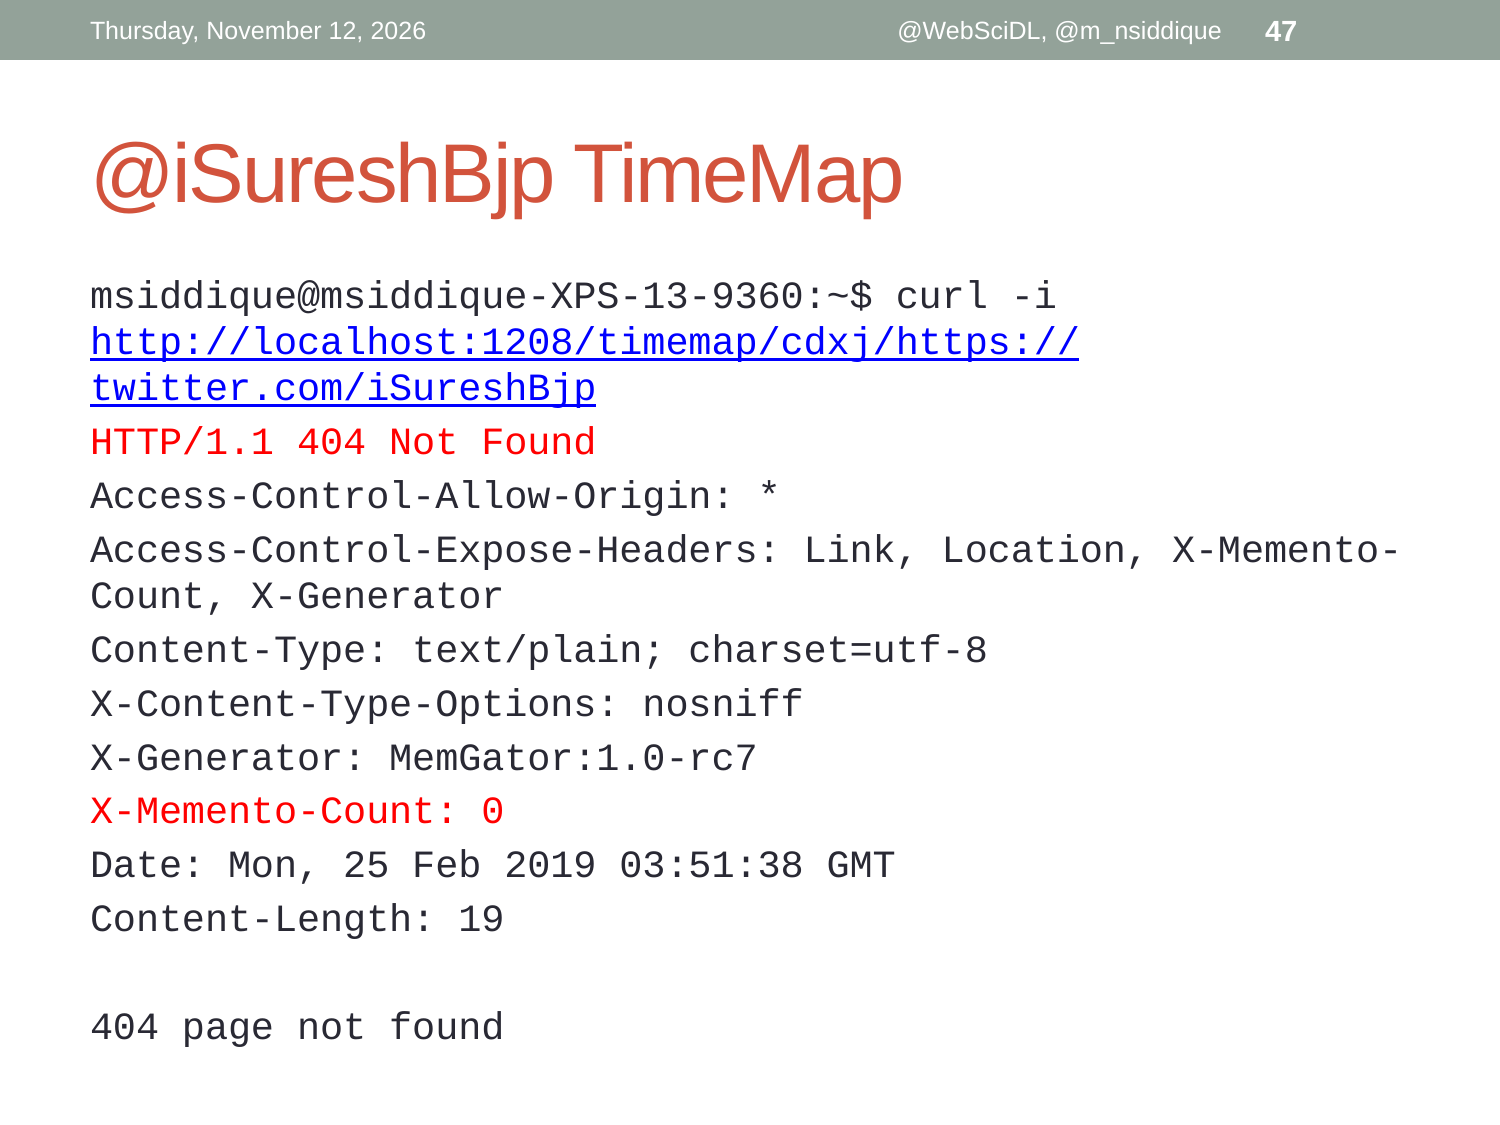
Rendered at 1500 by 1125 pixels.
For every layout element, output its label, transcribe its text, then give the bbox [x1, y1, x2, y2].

footer @WebSciDL, @m_nsiddique [562, 3, 1238, 57]
slide_number 47 [1250, 3, 1425, 57]
list msiddique@msiddique-XPS-13-9360:~$ curl -i http://localhost:1208/timemap/cdxj/https://twitter.com/iSureshBjp HTTP/1.1 404 Not Found Access-Control-Allow-Origin: * Access-Control-Expose-Headers: Link, Location, X-Memento-Count, X-Generator Content-Type: text/plain; charset=utf-8 X-Content-Type-Options: nosniff X-Generator: MemGator:1.0-rc7 X-Memento-Count: 0 Date: Mon, 25 Feb 2019 03:51:38 GMT Content-Length: 19 404 page not found [75, 262, 1425, 1063]
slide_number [75, 3, 550, 57]
title @iSureshBjp TimeMap [75, 87, 1425, 250]
